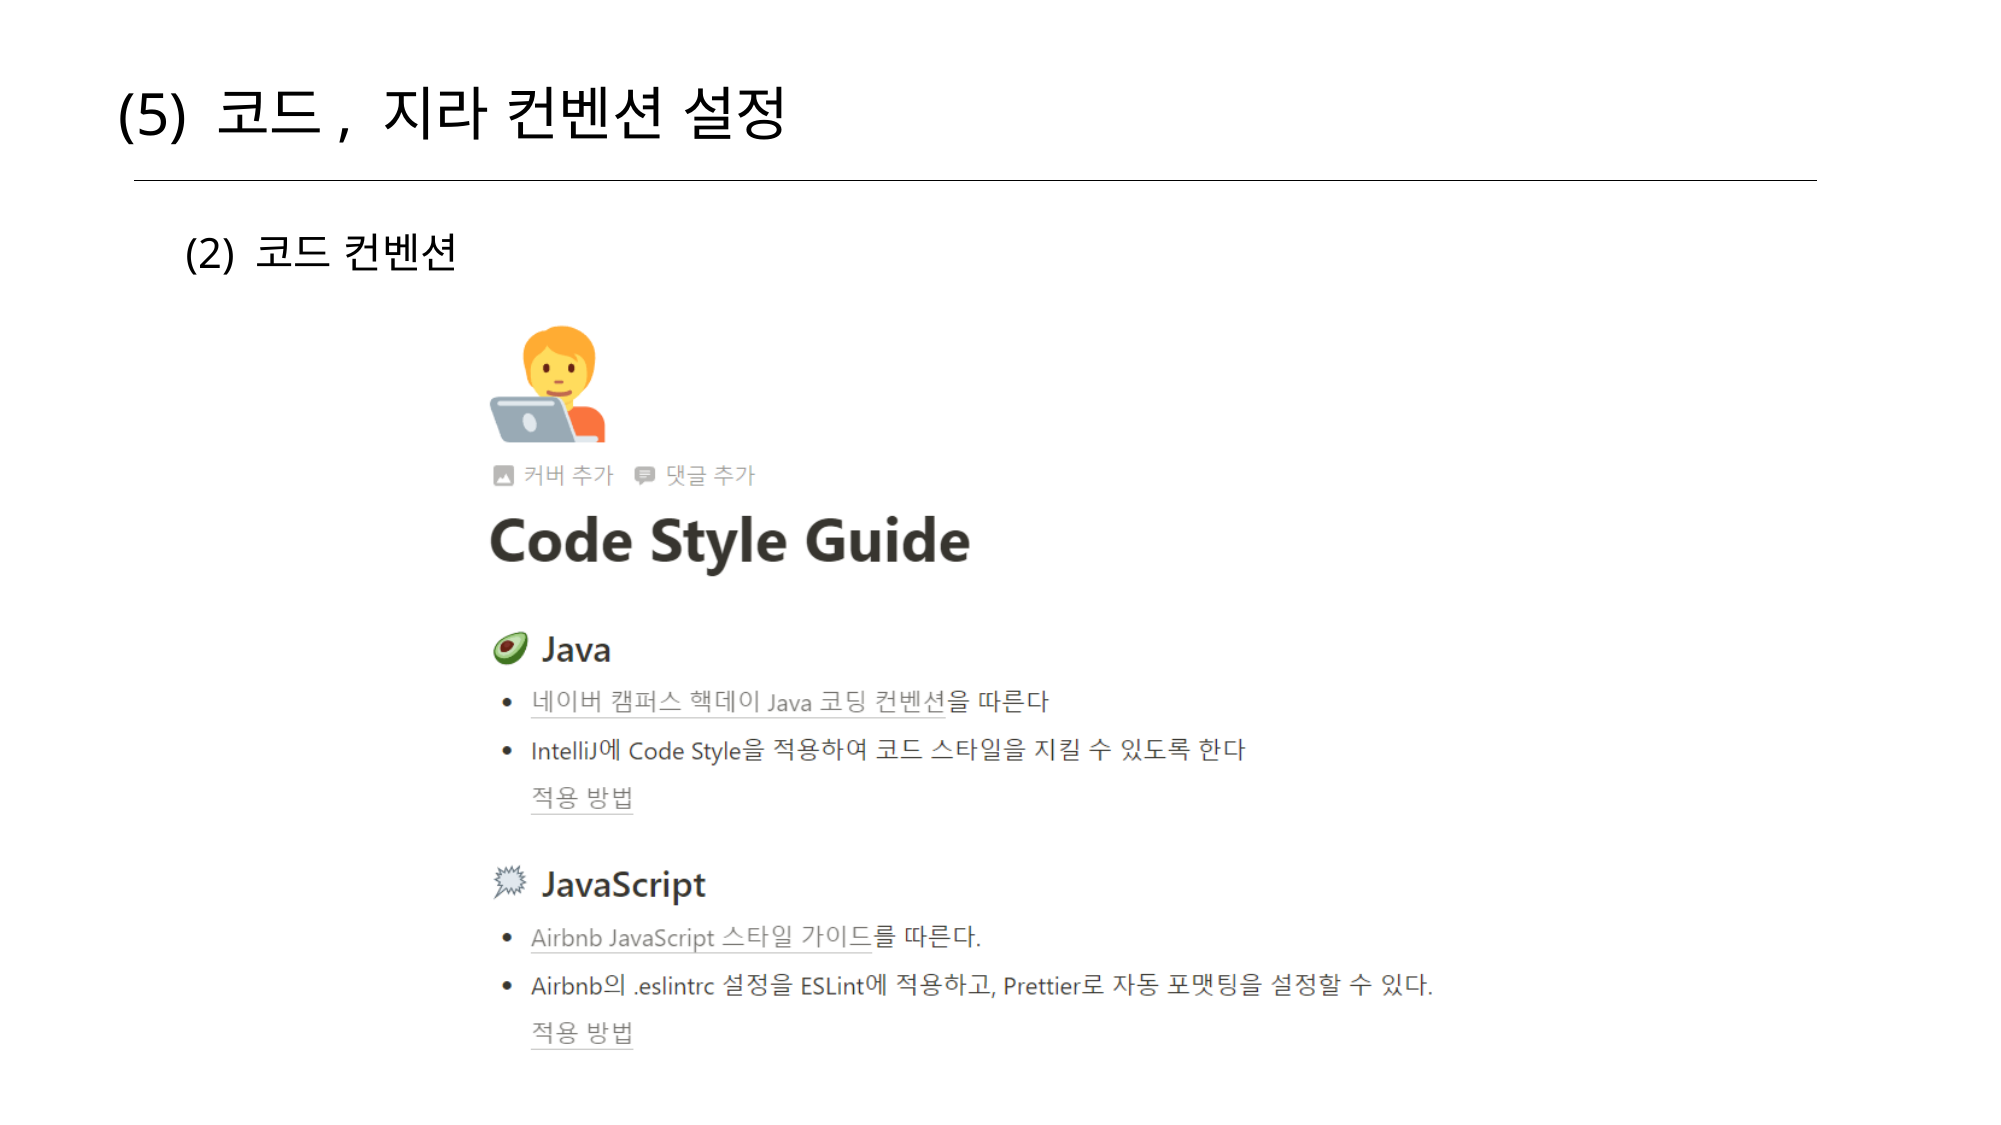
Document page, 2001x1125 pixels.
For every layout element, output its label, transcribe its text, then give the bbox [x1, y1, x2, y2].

text_box (5) 코드, 지라 컨벤션 설정 [104, 69, 804, 154]
picture [414, 293, 1538, 1092]
text_box (2) 코드 컨벤션 [170, 209, 475, 284]
